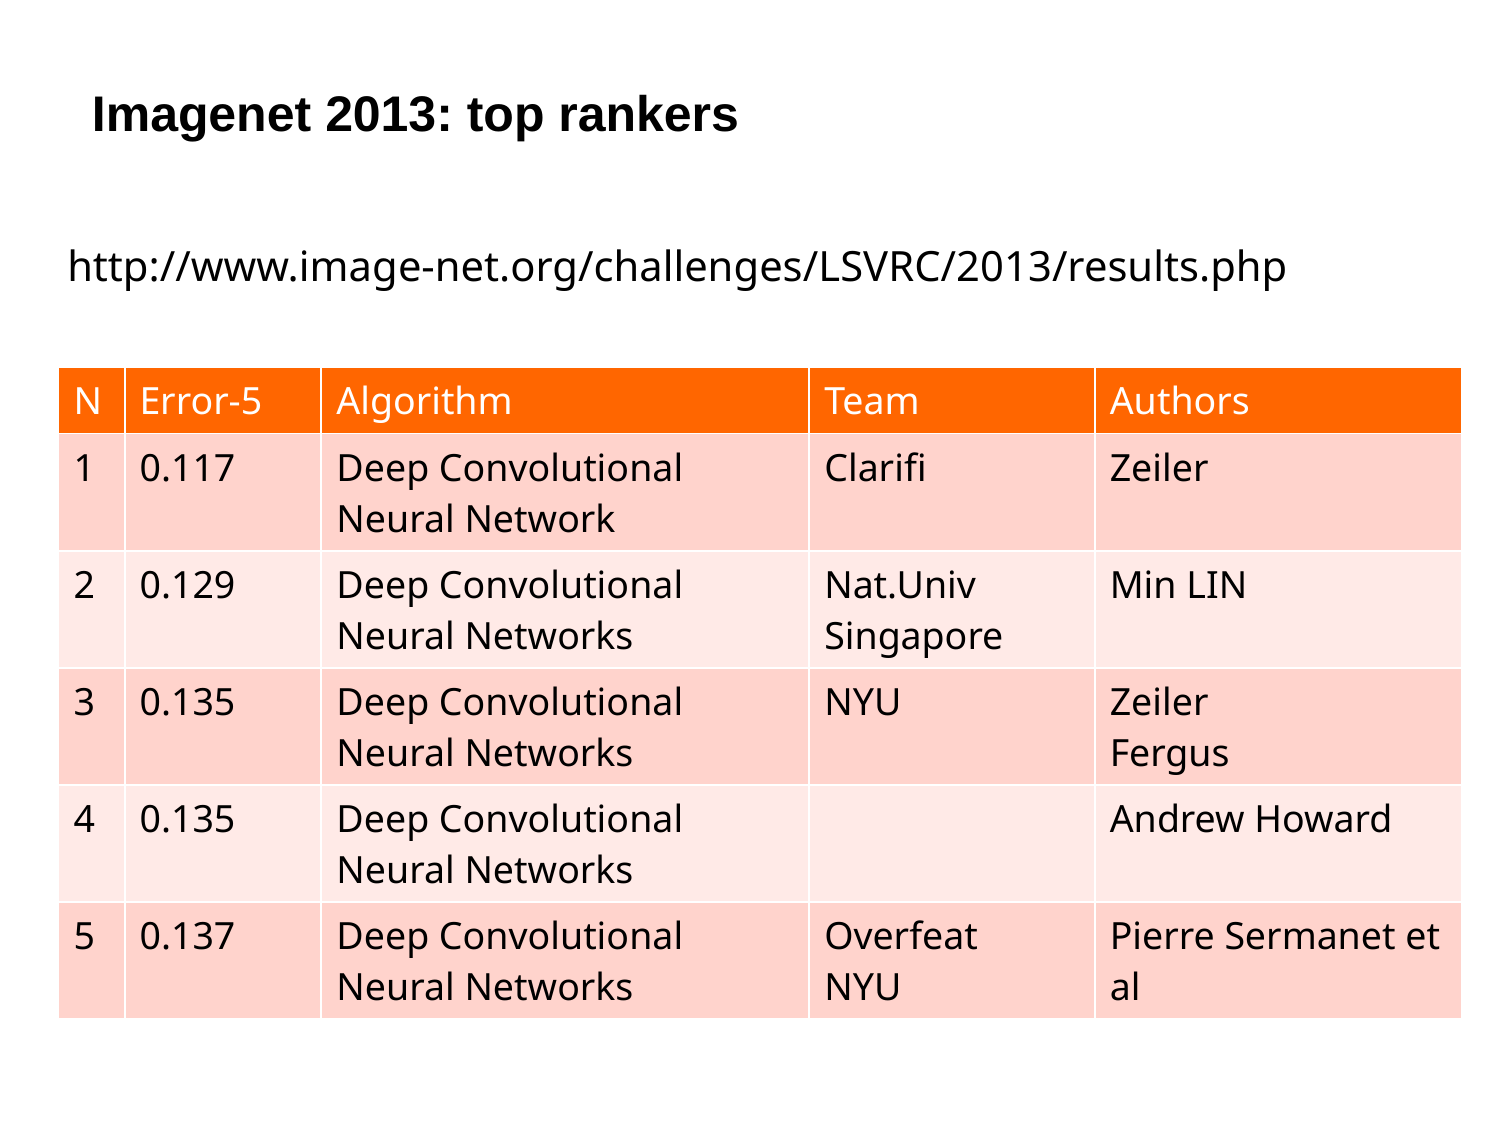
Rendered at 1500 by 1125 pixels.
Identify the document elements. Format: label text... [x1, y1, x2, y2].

table_cell Nat.Univ Singapore [810, 552, 1094, 667]
table_cell Andrew Howard [1096, 786, 1461, 901]
table_cell Zeiler [1096, 434, 1461, 550]
table_cell 0.135 [126, 669, 320, 784]
table_header Error-5 [126, 368, 320, 433]
list http://www.image-net.org/challenges/LSVRC/2013/results.php [58, 231, 1439, 367]
table_cell Zeiler Fergus [1096, 669, 1461, 784]
table_cell Deep Convolutional Neural Network [322, 434, 808, 550]
table_cell Overfeat NYU [810, 903, 1094, 1018]
table_cell 4 [59, 786, 124, 901]
table_cell Min LIN [1096, 552, 1461, 667]
table_cell 5 [59, 903, 124, 1018]
table_cell Pierre Sermanet et al [1096, 903, 1461, 1018]
table_cell 0.129 [126, 552, 320, 667]
table_cell 0.117 [126, 434, 320, 550]
table_header N [59, 368, 124, 433]
table_header Algorithm [322, 368, 808, 433]
table_cell [810, 786, 1094, 901]
table_cell Deep Convolutional Neural Networks [322, 786, 808, 901]
table_cell NYU [810, 669, 1094, 784]
table_cell Deep Convolutional Neural Networks [322, 903, 808, 1018]
table_cell Deep Convolutional Neural Networks [322, 669, 808, 784]
title Imagenet 2013: top rankers [76, 0, 1416, 151]
table_cell Deep Convolutional Neural Networks [322, 552, 808, 667]
table_cell Clarifi [810, 434, 1094, 550]
table_cell 2 [59, 552, 124, 667]
table_header Authors [1096, 368, 1461, 433]
table_cell 0.135 [126, 786, 320, 901]
table_cell 0.137 [126, 903, 320, 1018]
table_cell 3 [59, 669, 124, 784]
table_header Team [810, 368, 1094, 433]
table_cell 1 [59, 434, 124, 550]
